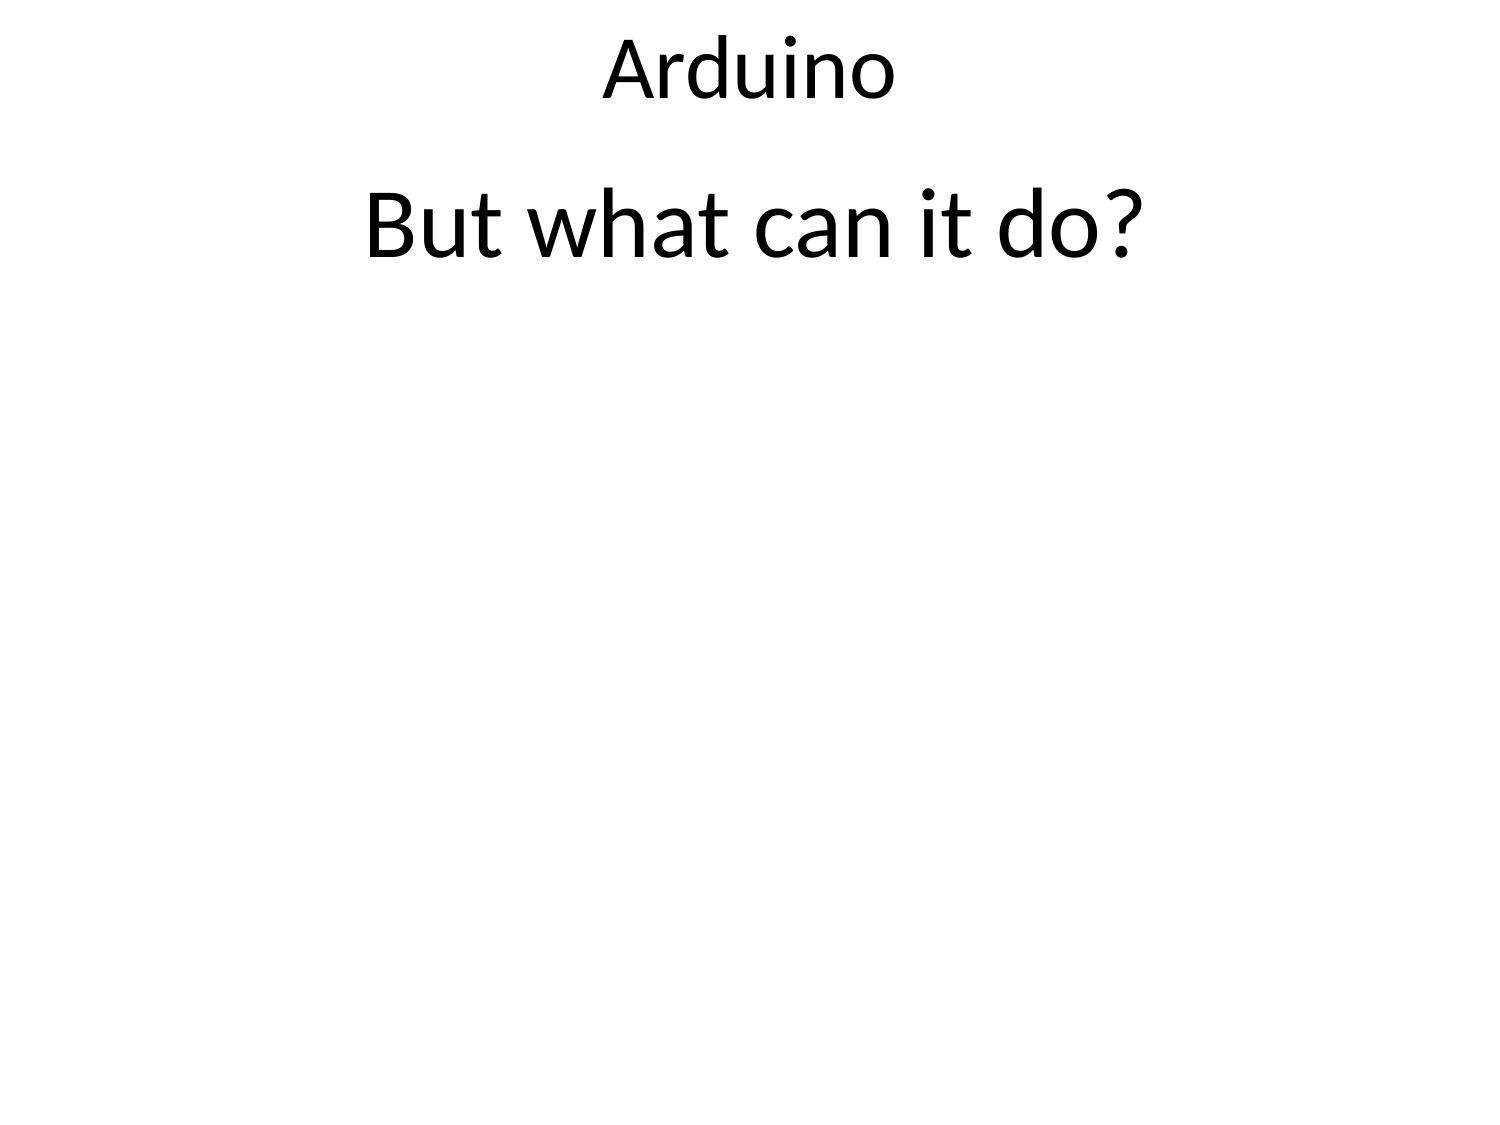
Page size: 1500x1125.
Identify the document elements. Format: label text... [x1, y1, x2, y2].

list But what can it do? [150, 149, 1363, 1005]
title Arduino [75, 0, 1425, 125]
